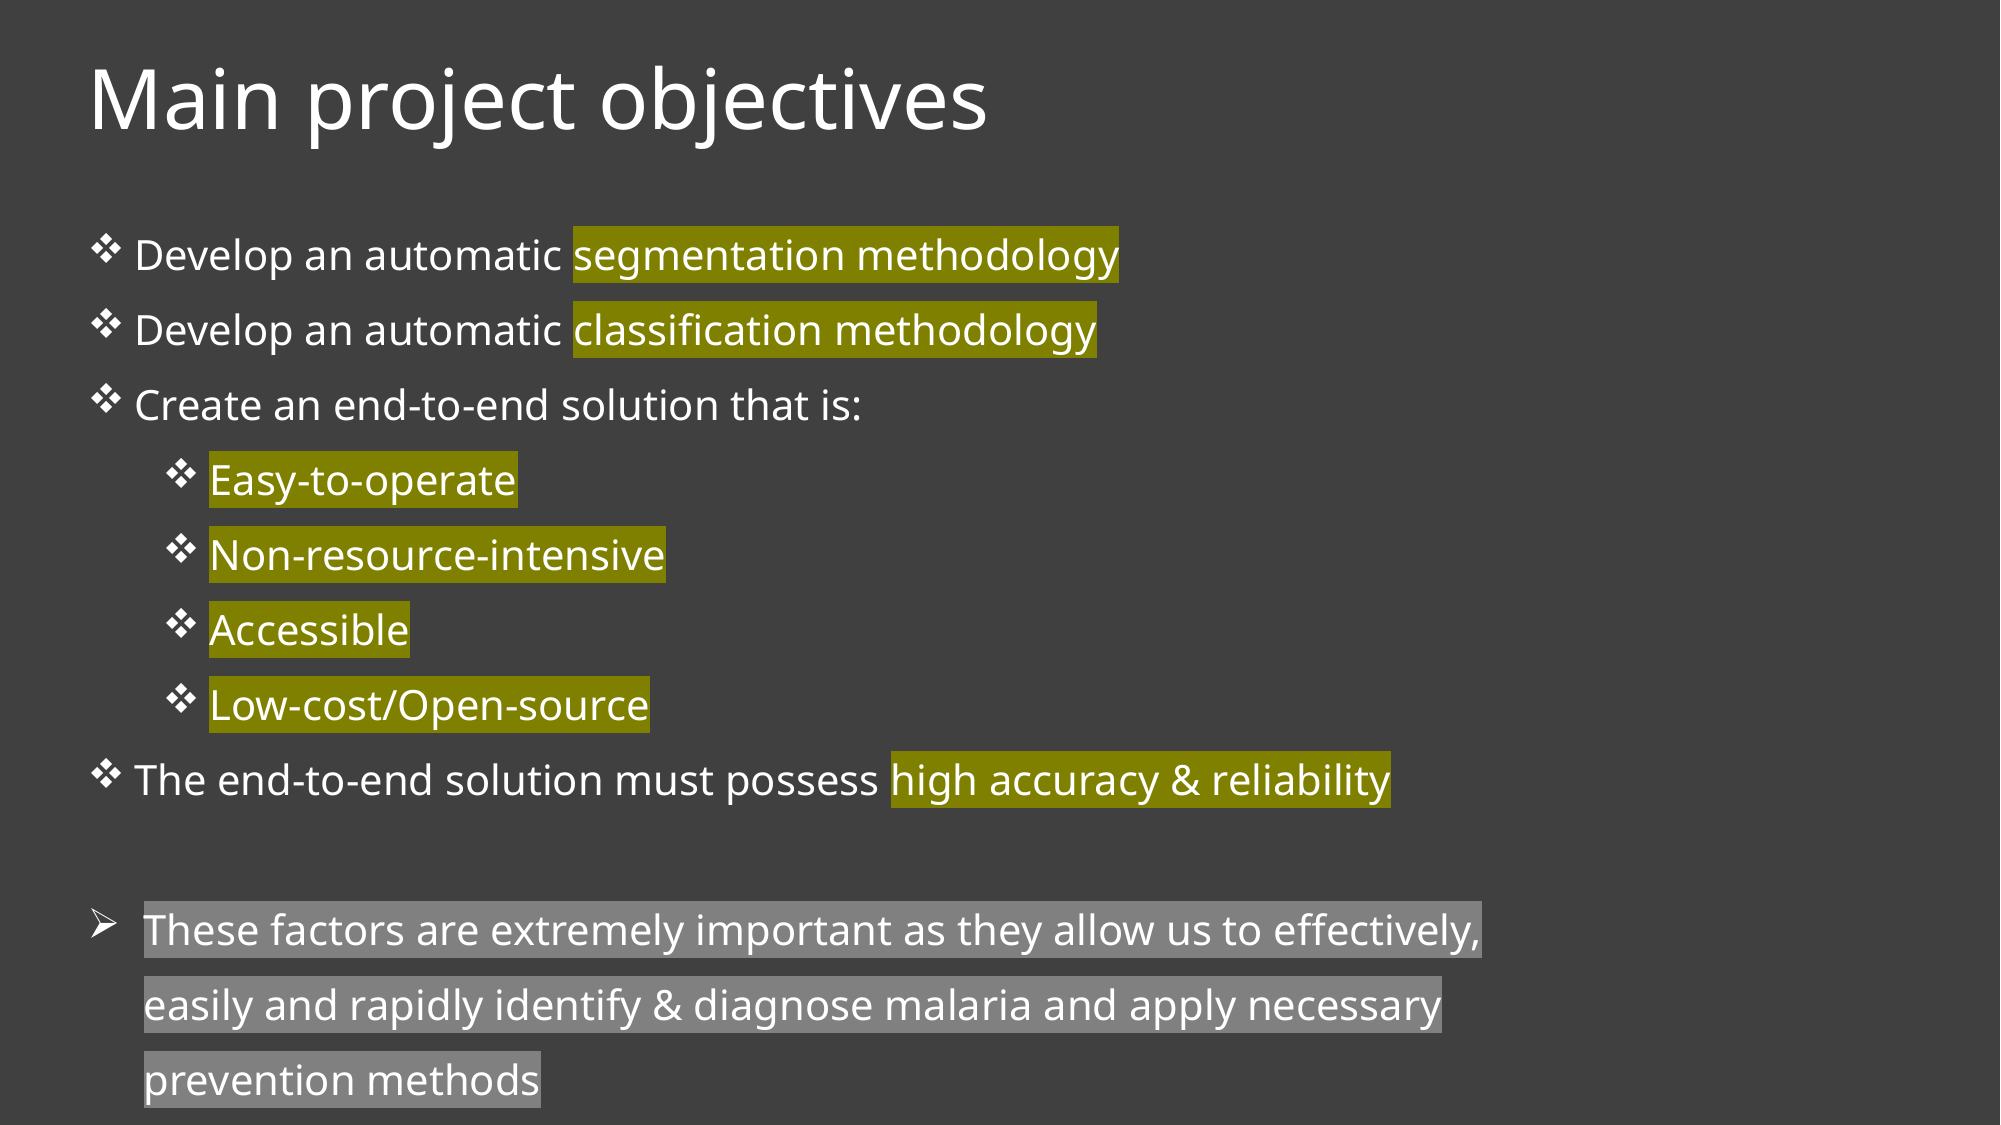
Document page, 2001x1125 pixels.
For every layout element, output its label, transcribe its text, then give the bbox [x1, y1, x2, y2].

text_box Develop an automatic segmentation methodology Develop an automatic classification methodology Create an end-to-end solution that is: Easy-to-operate Non-resource-intensive Accessible Low-cost/Open-source The end-to-end solution must possess high accuracy & reliability These factors are extremely important as they allow us to effectively, easily and rapidly identify & diagnose malaria and apply necessary prevention methods [72, 196, 1579, 1112]
text_box Main project objectives [72, 0, 1088, 155]
